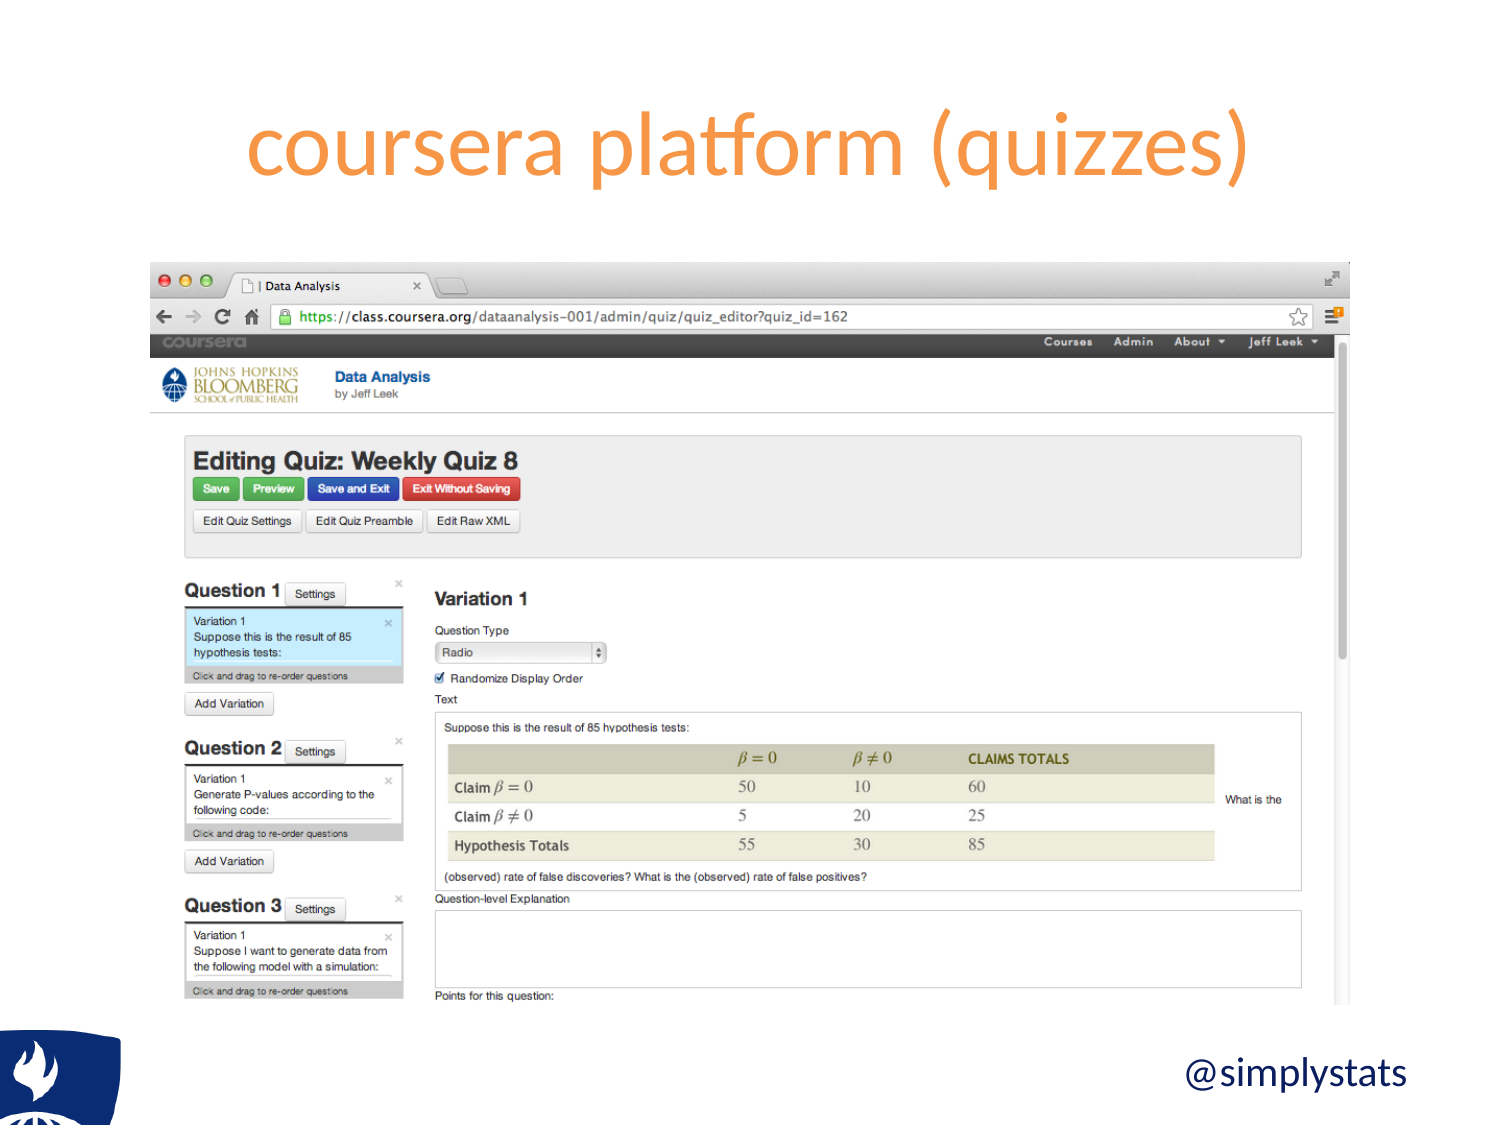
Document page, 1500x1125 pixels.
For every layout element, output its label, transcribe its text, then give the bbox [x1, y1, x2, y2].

picture [0, 1025, 126, 1125]
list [74, 262, 1426, 1006]
title coursera platform (quizzes) [75, 45, 1425, 233]
